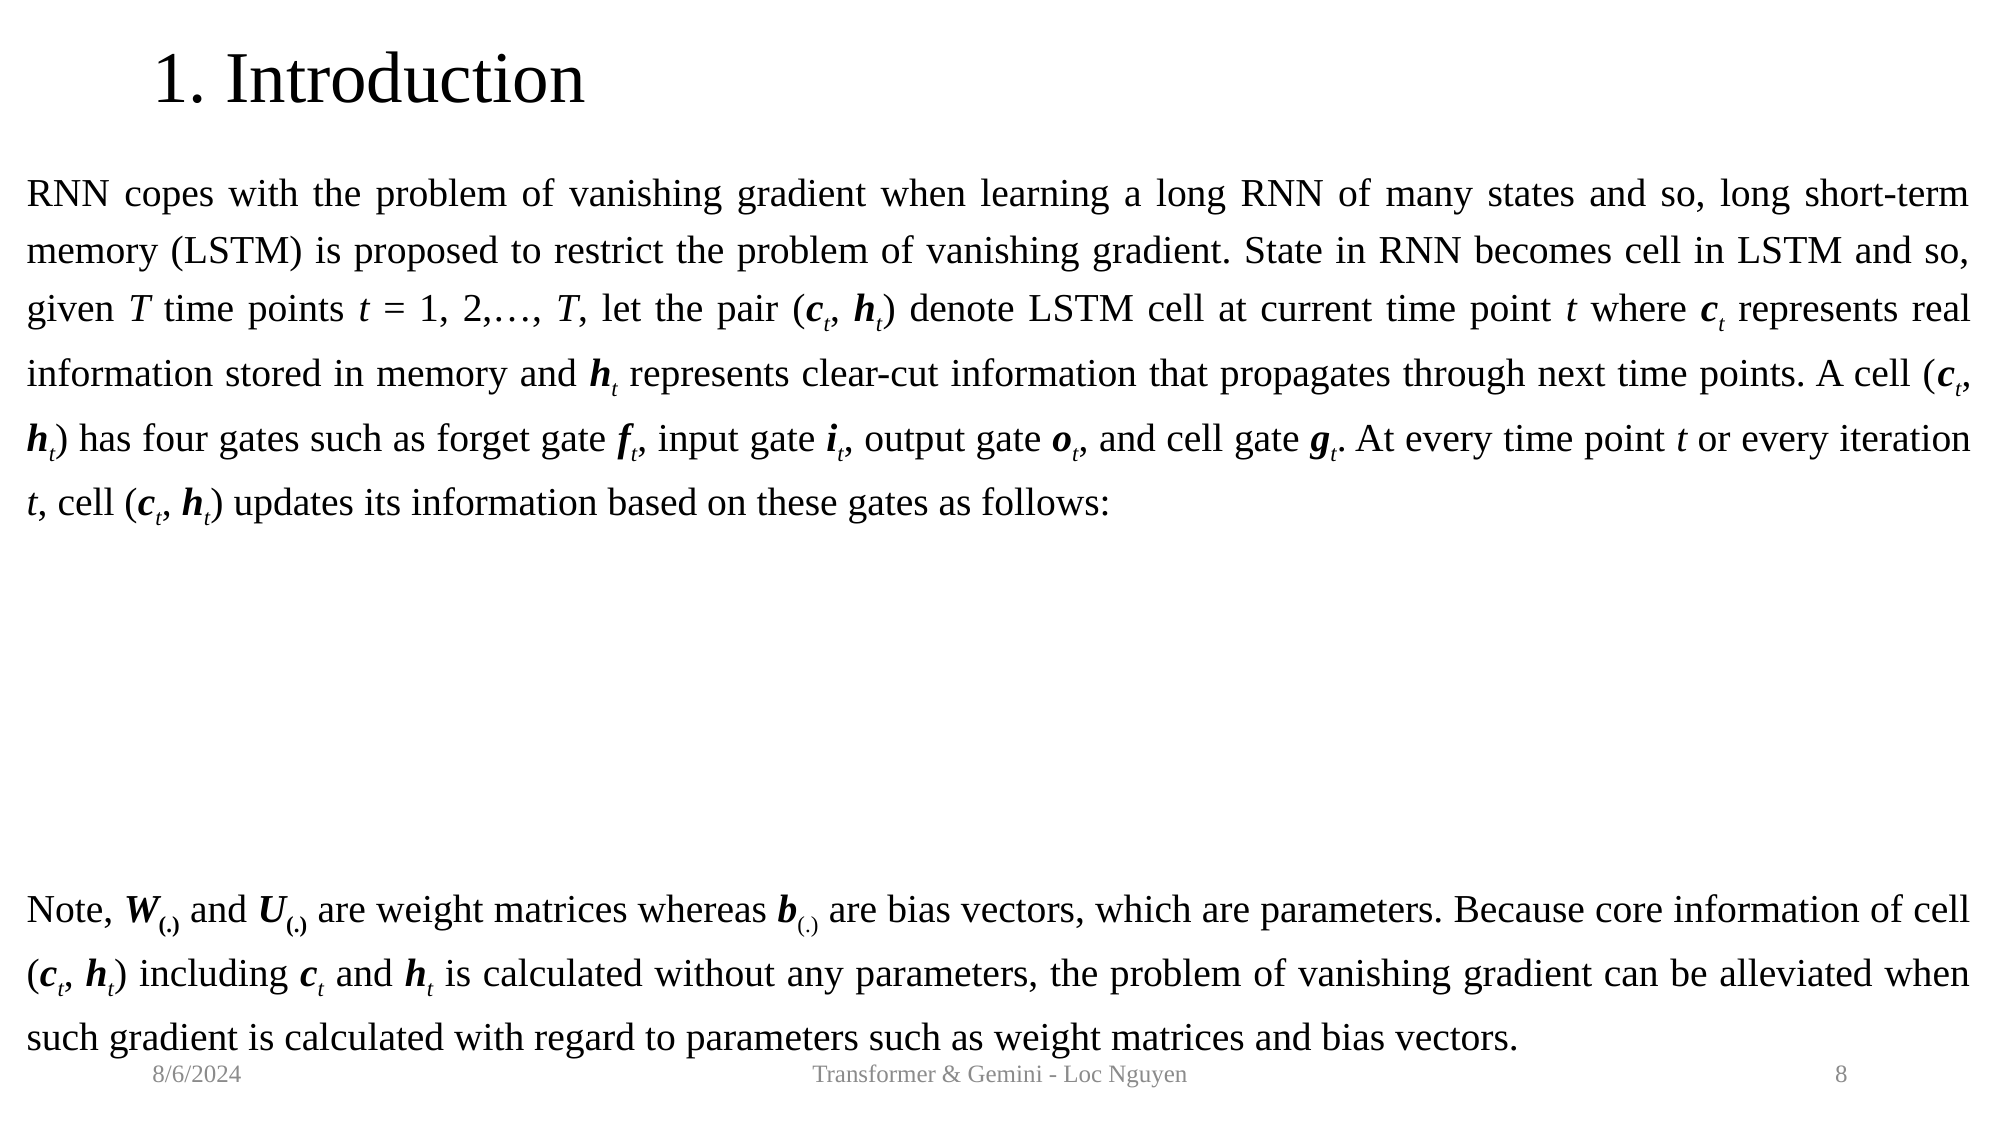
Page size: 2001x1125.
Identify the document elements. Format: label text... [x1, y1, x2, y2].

title 1. Introduction [137, 19, 1863, 128]
footer Transformer & Gemini - Loc Nguyen [662, 1042, 1338, 1103]
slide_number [137, 1042, 588, 1103]
slide_number 8 [1412, 1042, 1863, 1103]
